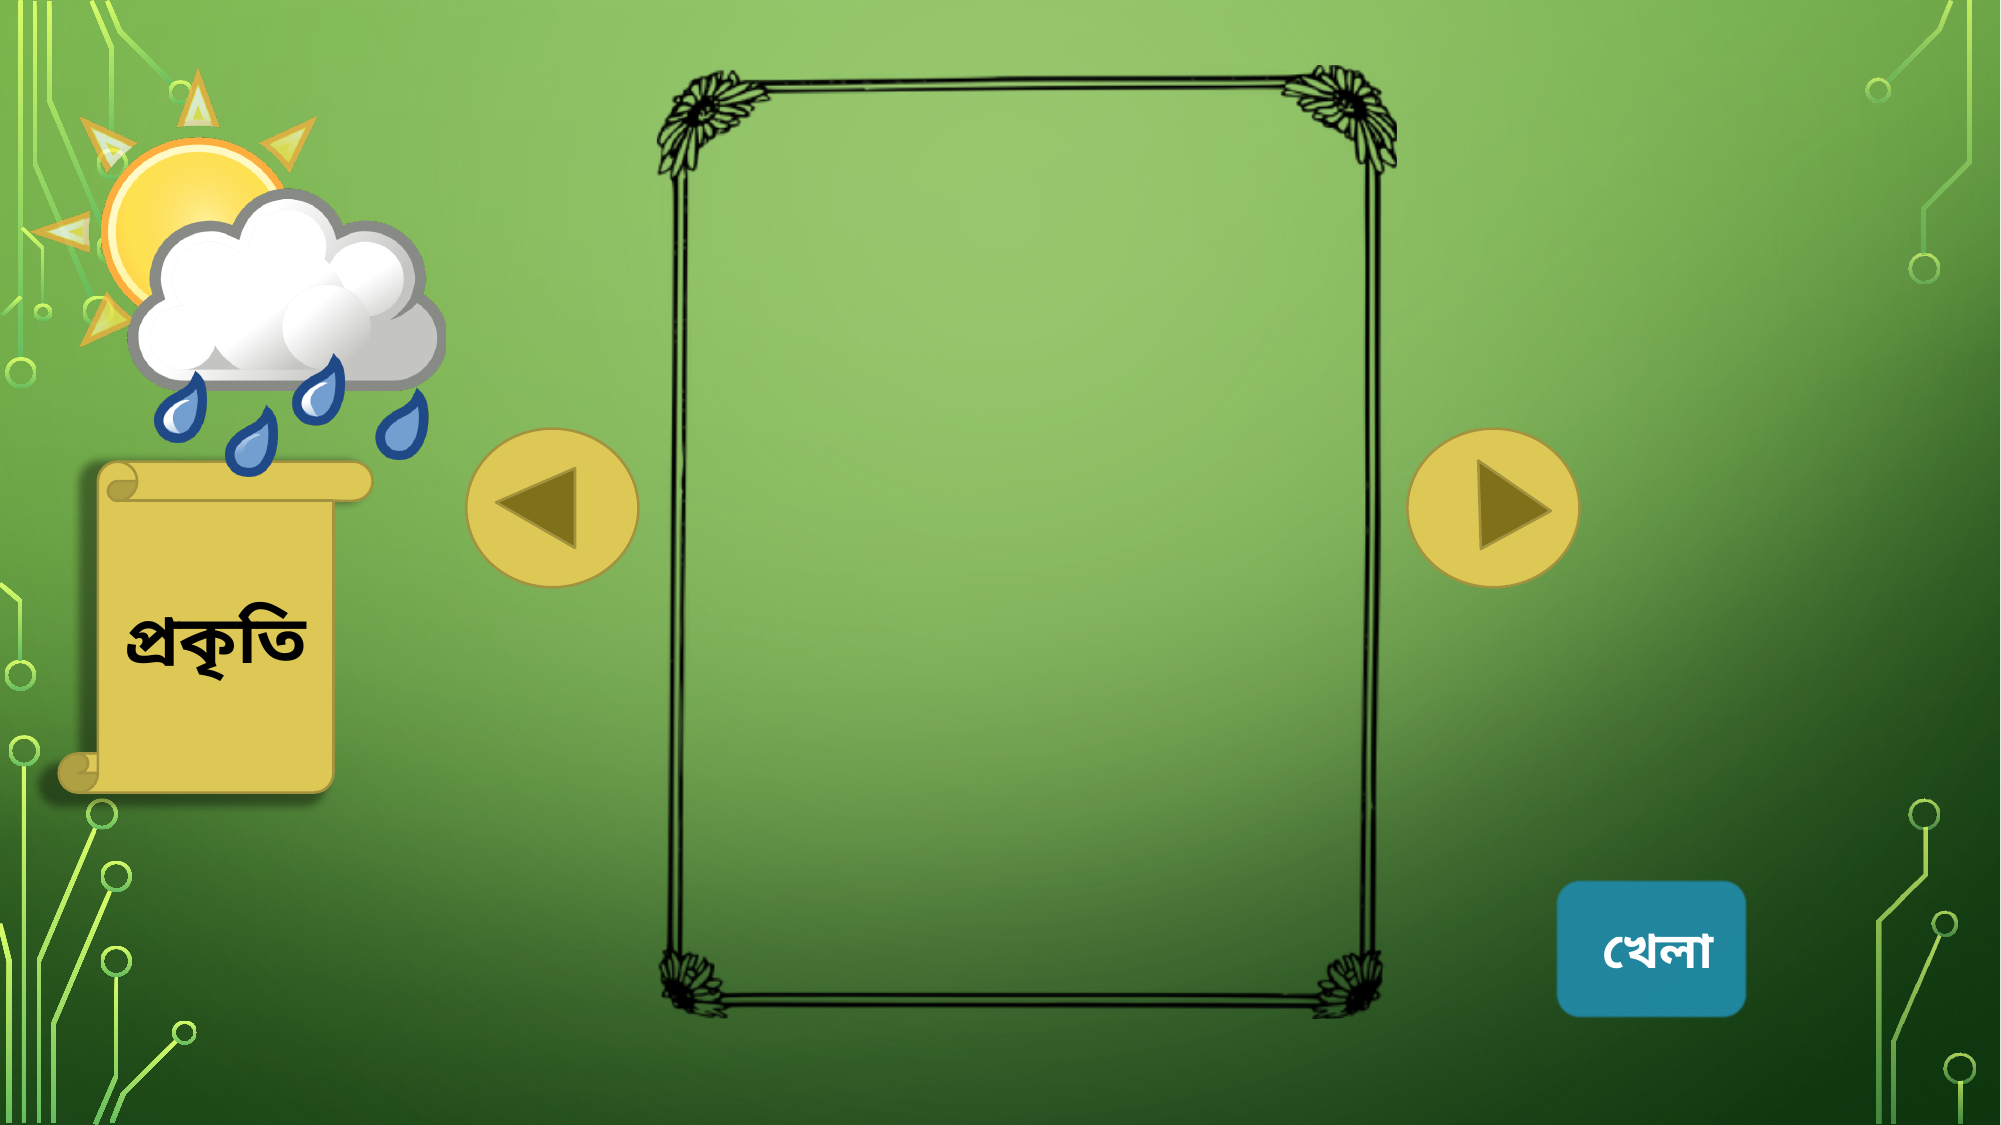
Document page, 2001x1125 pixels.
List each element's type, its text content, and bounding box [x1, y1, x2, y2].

text_box খেলা [1557, 881, 1747, 1017]
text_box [465, 428, 639, 588]
picture [21, 64, 447, 478]
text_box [1407, 428, 1580, 588]
picture [656, 63, 1398, 1019]
text_box প্রকৃতি [57, 478, 374, 794]
